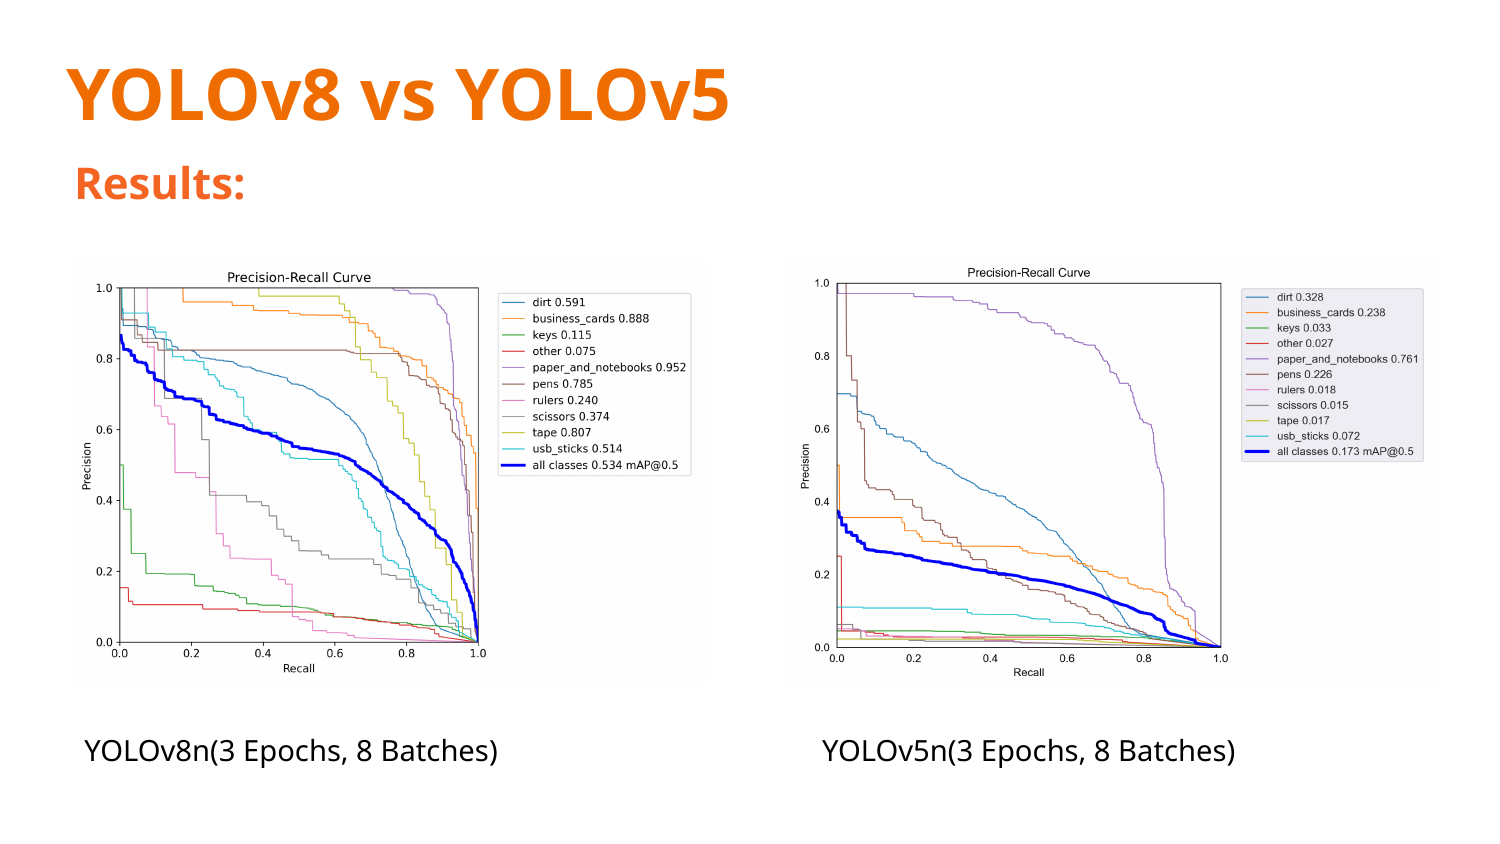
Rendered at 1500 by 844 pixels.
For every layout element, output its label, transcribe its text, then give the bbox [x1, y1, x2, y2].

picture [787, 255, 1442, 691]
text_box YOLOv5n(3 Epochs, 8 Batches) [806, 717, 1332, 782]
list Results: [59, 132, 933, 675]
text_box YOLOv8n(3 Epochs, 8 Batches) [69, 717, 645, 782]
picture [69, 260, 708, 686]
title YOLOv8 vs YOLOv5 [51, 34, 1449, 151]
